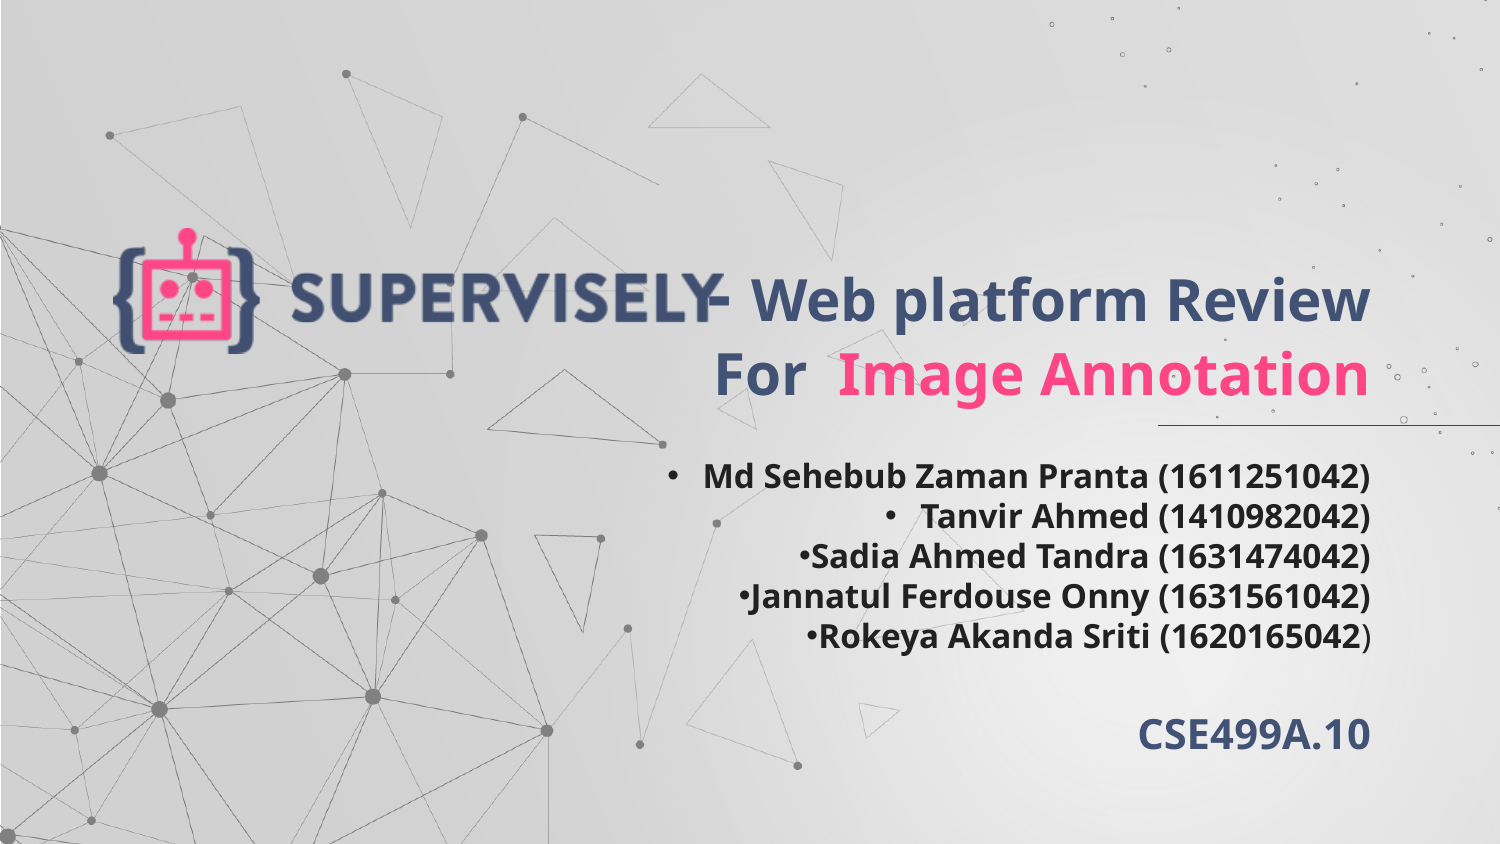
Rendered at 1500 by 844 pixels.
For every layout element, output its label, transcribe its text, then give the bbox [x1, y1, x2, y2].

title - Web platform Review For Image Annotation [108, 228, 1386, 422]
picture [0, 0, 1500, 844]
text_box Md Sehebub Zaman Pranta (1611251042) Tanvir Ahmed (1410982042) Sadia Ahmed Tandra (1631474042) Jannatul Ferdouse Onny (1631561042) Rokeya Akanda Sriti (1620165042) [211, 447, 1386, 656]
subtitle CSE499A.10 [235, 685, 1386, 773]
